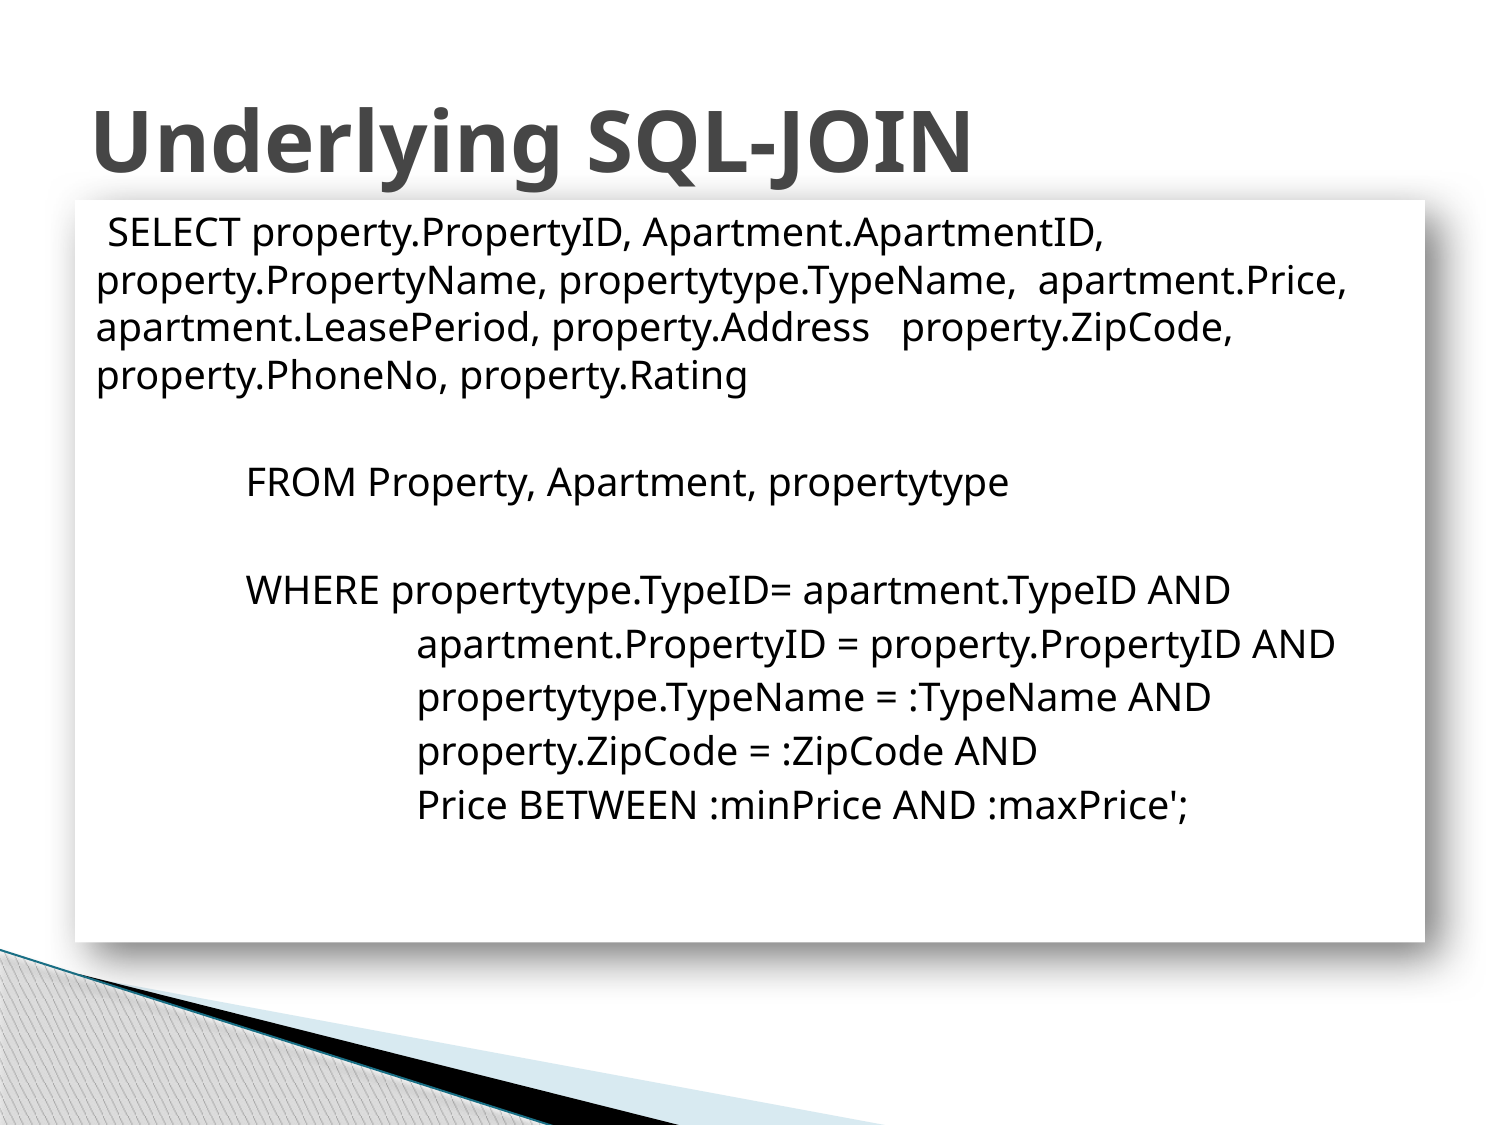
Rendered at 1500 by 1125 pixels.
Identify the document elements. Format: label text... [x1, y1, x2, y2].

list SELECT property.PropertyID, Apartment.ApartmentID, property.PropertyName, propertytype.TypeName, apartment.Price, apartment.LeasePeriod, property.Address property.ZipCode, property.PhoneNo, property.Rating FROM Property, Apartment, propertytype WHERE propertytype.TypeID= apartment.TypeID AND apartment.PropertyID = property.PropertyID AND propertytype.TypeName = :TypeName AND property.ZipCode = :ZipCode AND Price BETWEEN :minPrice AND :maxPrice'; [75, 233, 1425, 943]
title Underlying SQL-JOIN [75, 45, 1425, 233]
